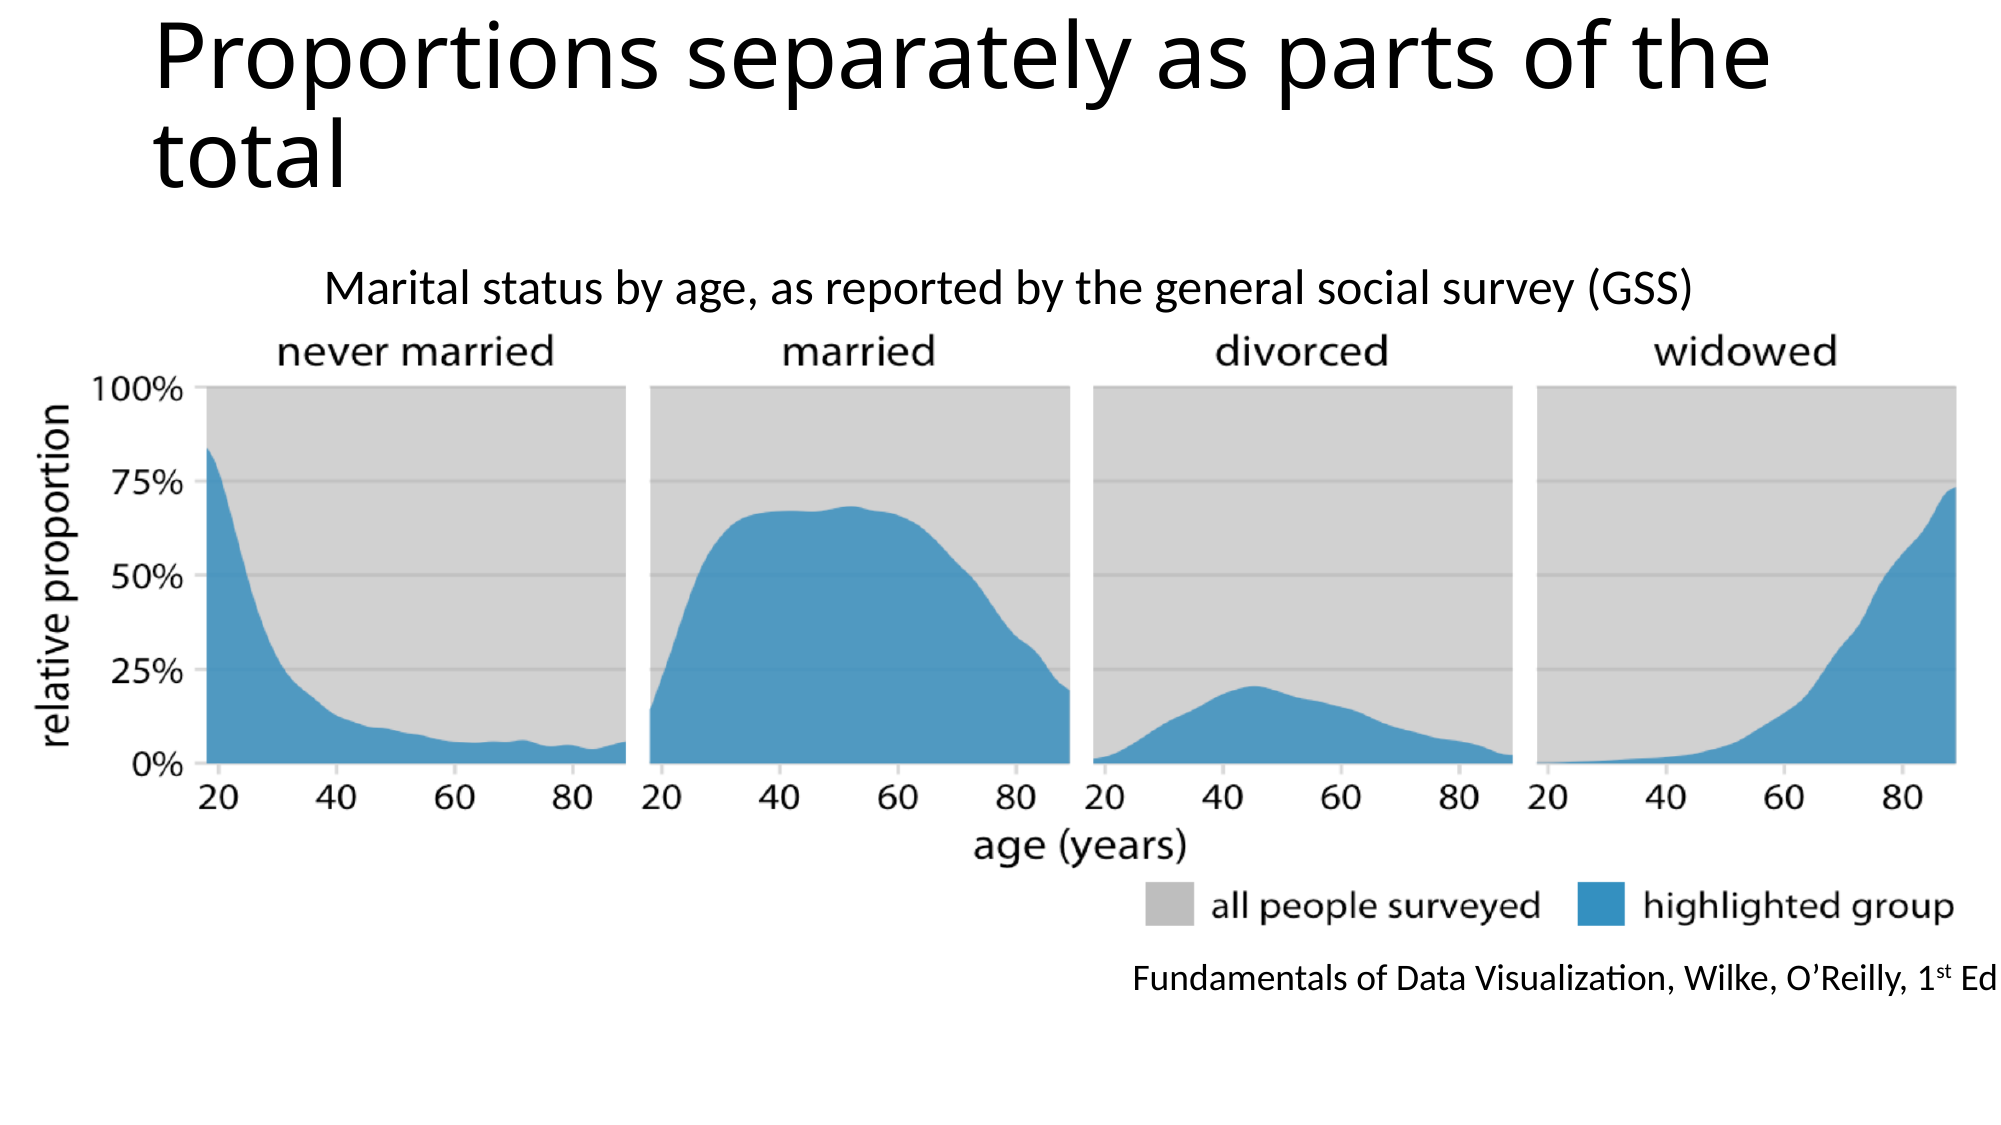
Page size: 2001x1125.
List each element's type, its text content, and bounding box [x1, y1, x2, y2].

title Proportions separately as parts of the total [137, 0, 1863, 214]
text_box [26, 214, 2000, 1006]
